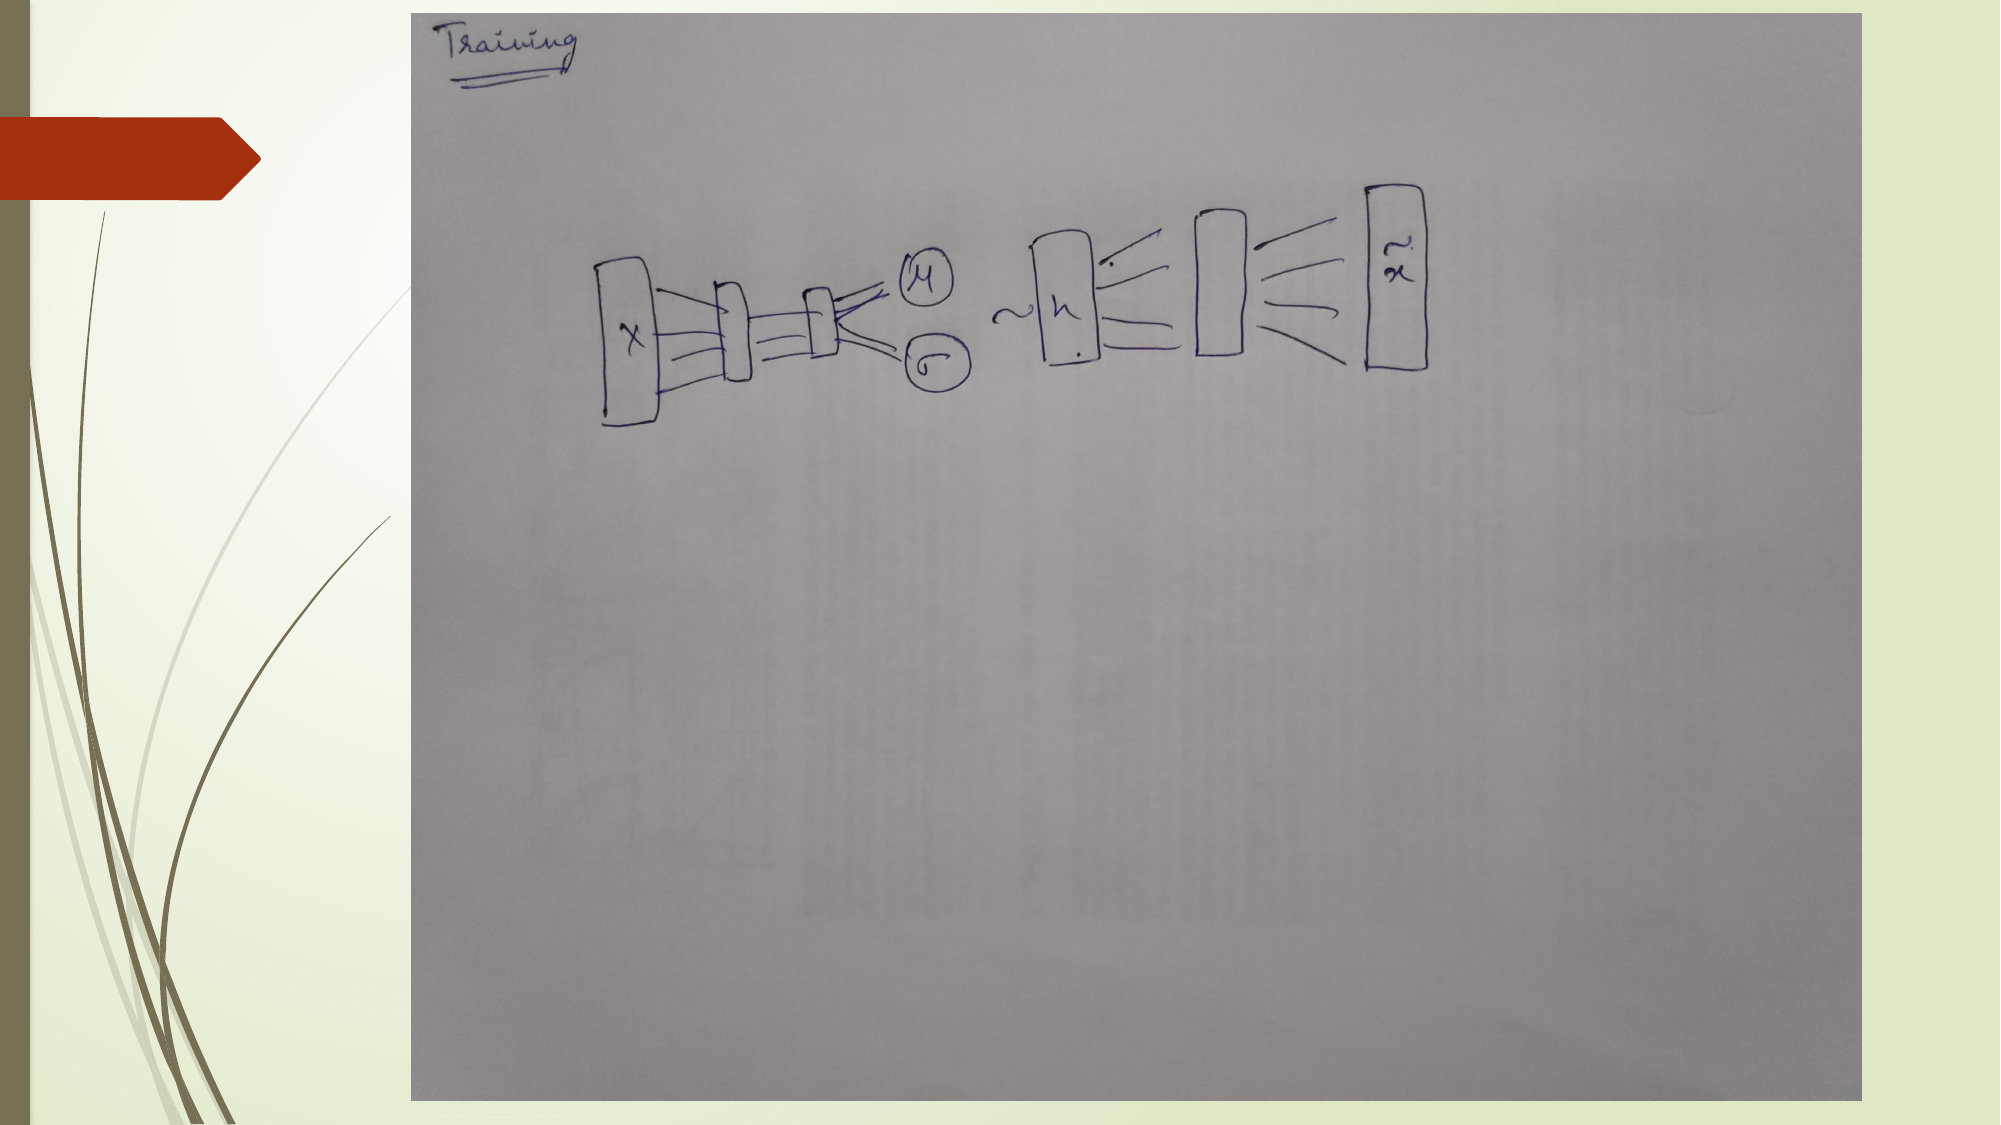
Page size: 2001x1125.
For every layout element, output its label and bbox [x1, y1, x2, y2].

list [411, 13, 1863, 1102]
